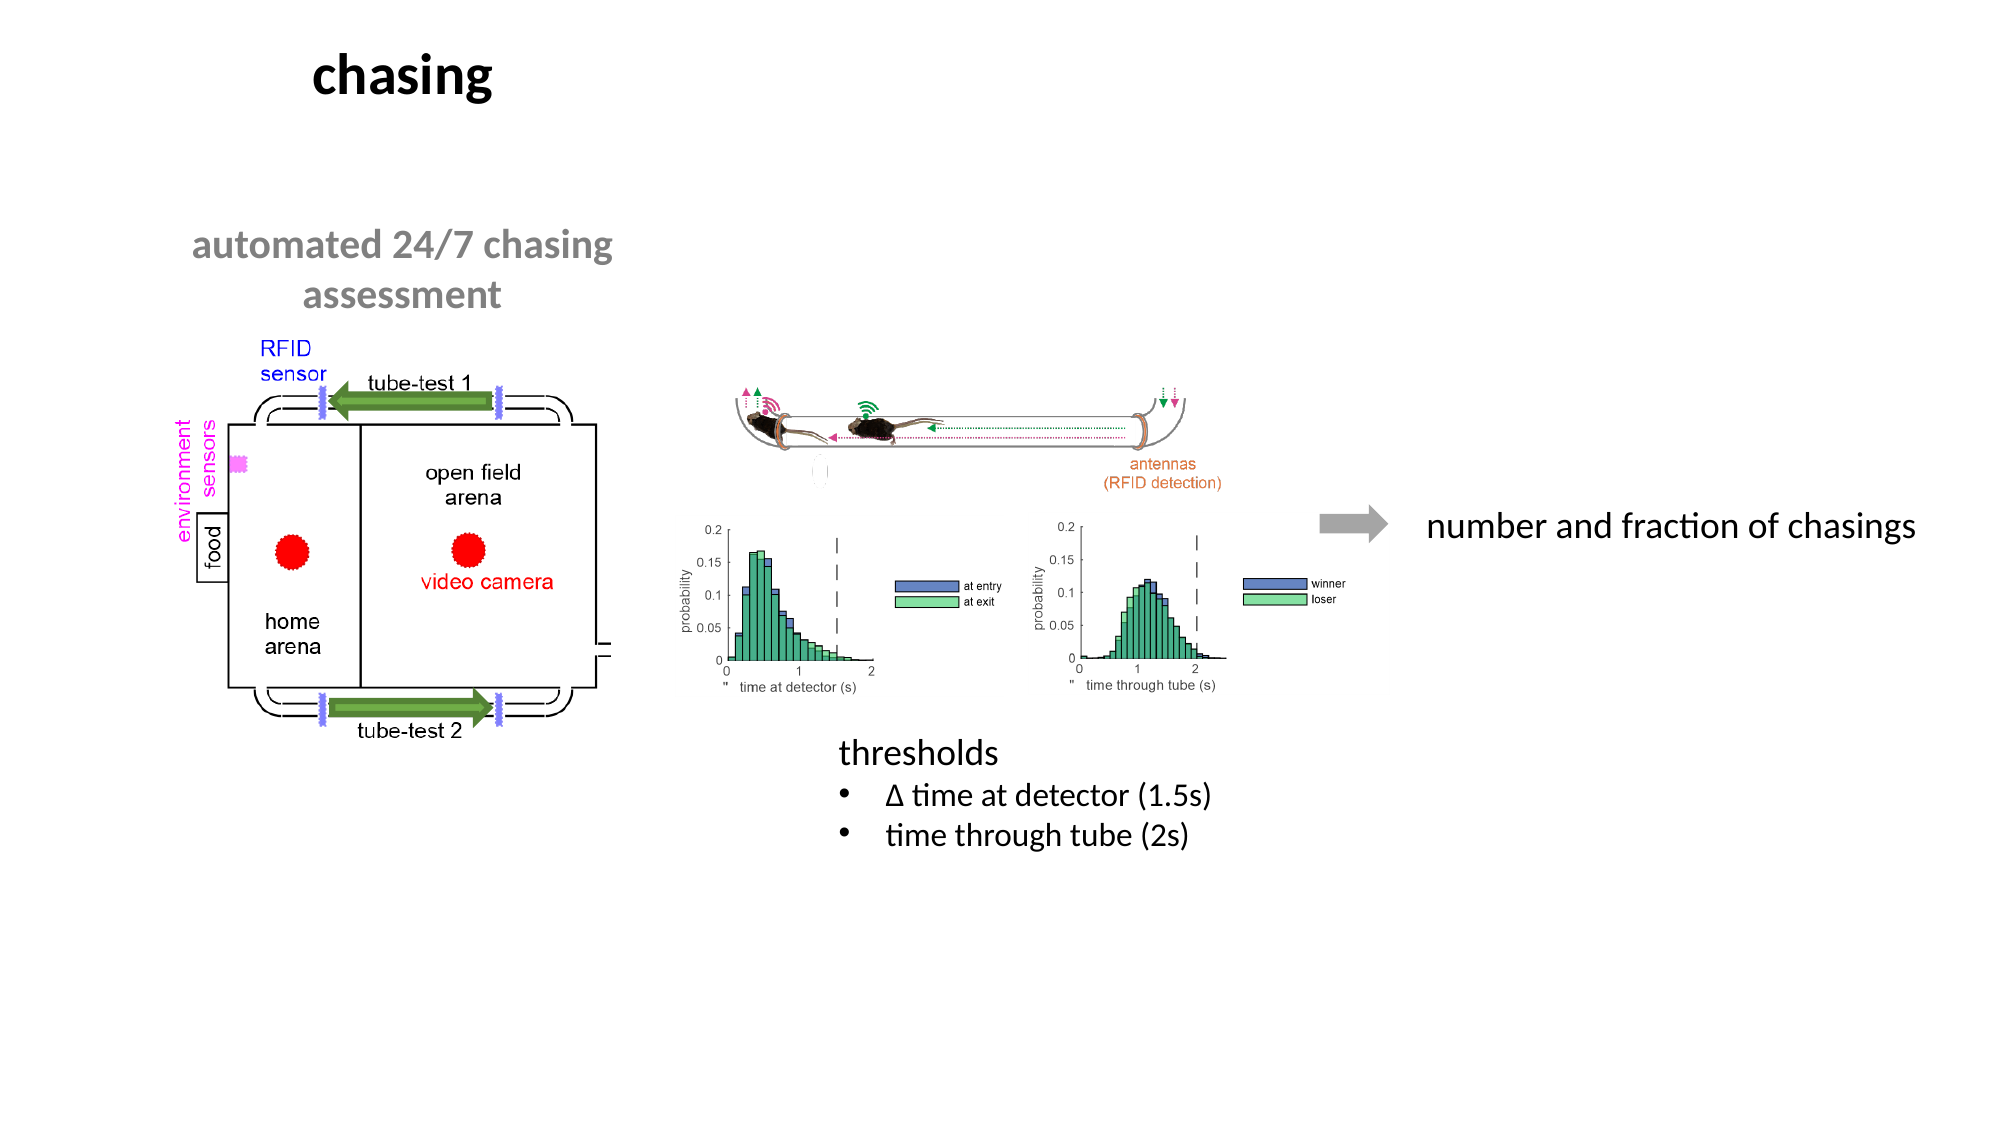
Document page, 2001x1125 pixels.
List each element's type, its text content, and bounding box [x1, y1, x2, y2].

text_box number and fraction of chasings [1581, 493, 1942, 553]
picture [674, 515, 1004, 697]
text_box chasing [27, 28, 778, 114]
picture [174, 340, 611, 753]
text_box thresholds Δ time at detector (1.5s) time through tube (2s) [823, 720, 1228, 860]
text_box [917, 241, 1581, 814]
picture [735, 387, 1221, 492]
picture [1025, 512, 1390, 695]
text_box automated 24/7 chasing assessment [130, 209, 675, 324]
